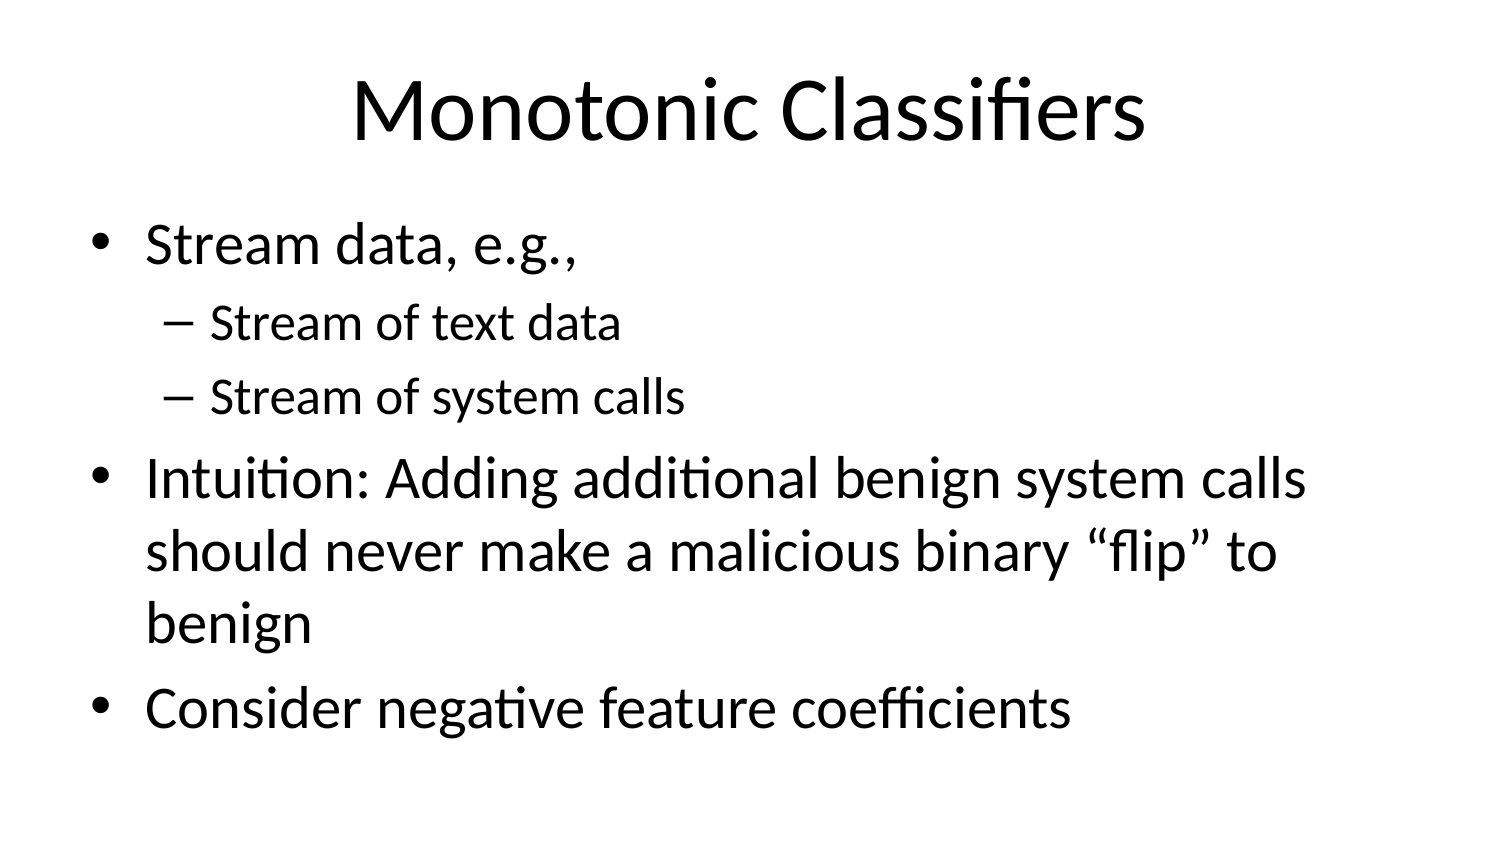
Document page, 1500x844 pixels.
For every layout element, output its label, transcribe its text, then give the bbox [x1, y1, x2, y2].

list Stream data, e.g., Stream of text data Stream of system calls Intuition: Adding additional benign system calls should never make a malicious binary “flip” to benign Consider negative feature coefficients [75, 196, 1425, 754]
title Monotonic Classifiers [75, 33, 1425, 175]
